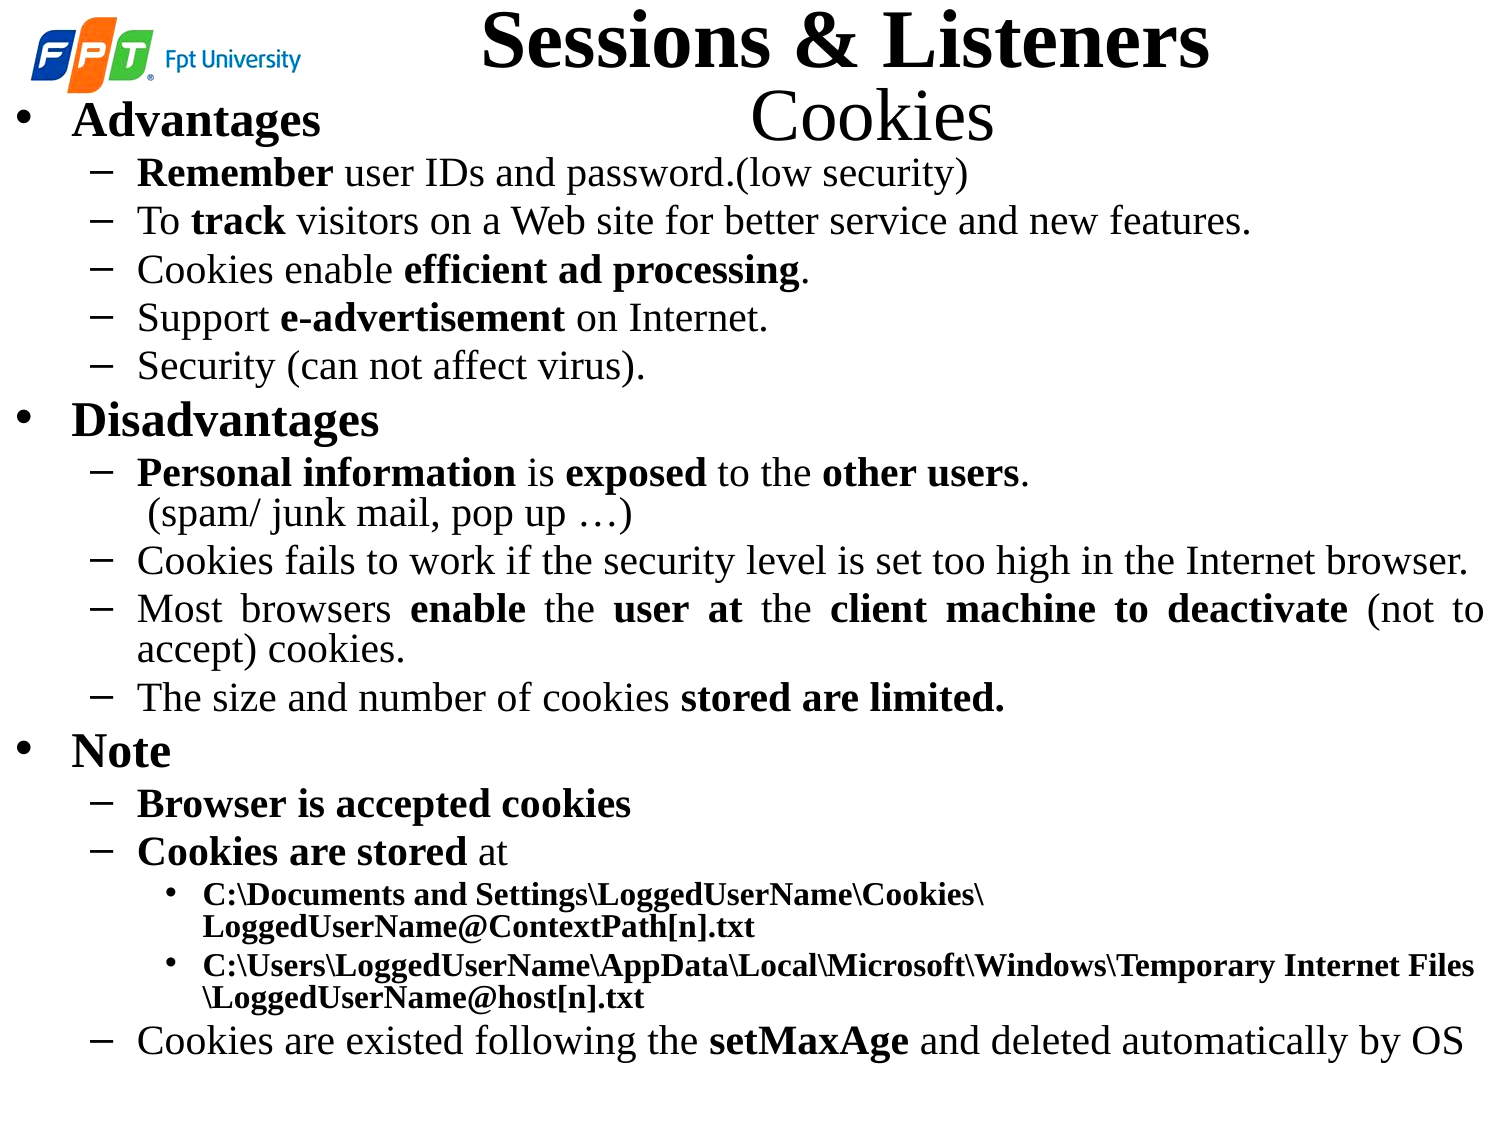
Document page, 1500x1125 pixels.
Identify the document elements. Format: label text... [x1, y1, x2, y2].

list Advantages Remember user IDs and password.(low security) To track visitors on a Web site for better service and new features. Cookies enable efficient ad processing. Support e-advertisement on Internet. Security (can not affect virus). Disadvantages Personal information is exposed to the other users. (spam/ junk mail, pop up …) Cookies fails to work if the security level is set too high in the Internet browser. Most browsers enable the user at the client machine to deactivate (not to accept) cookies. The size and number of cookies stored are limited. Note Browser is accepted cookies Cookies are stored at C:\Documents and Settings\LoggedUserName\Cookies\LoggedUserName@ContextPath[n].txt C:\Users\LoggedUserName\AppData\Local\Microsoft\Windows\Temporary Internet Files \LoggedUserName@host[n].txt Cookies are existed following the setMaxAge and deleted automatically by OS [0, 90, 1500, 1125]
title Sessions & Listeners Cookies [217, 12, 1500, 90]
picture [0, 0, 325, 90]
